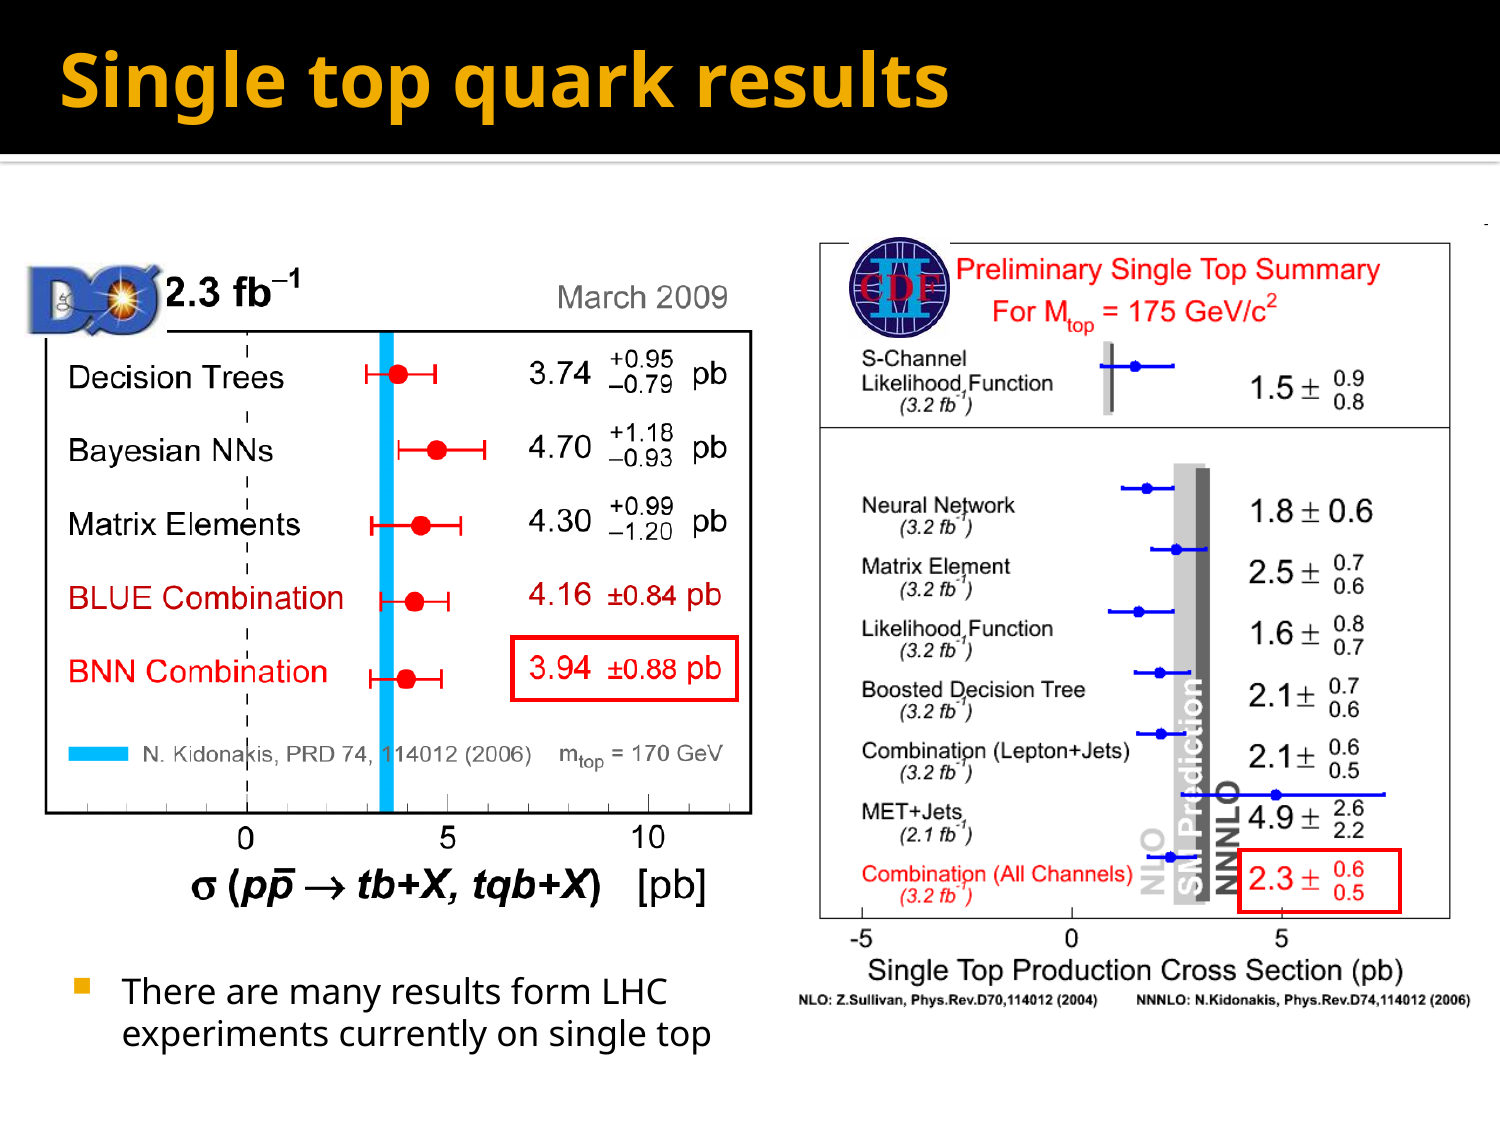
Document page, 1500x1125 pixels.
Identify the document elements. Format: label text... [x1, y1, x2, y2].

picture [789, 224, 1488, 1013]
list There are many results form LHC experiments currently on single top [43, 984, 738, 1074]
title Single top quark results [44, 0, 1467, 155]
picture [24, 262, 763, 975]
